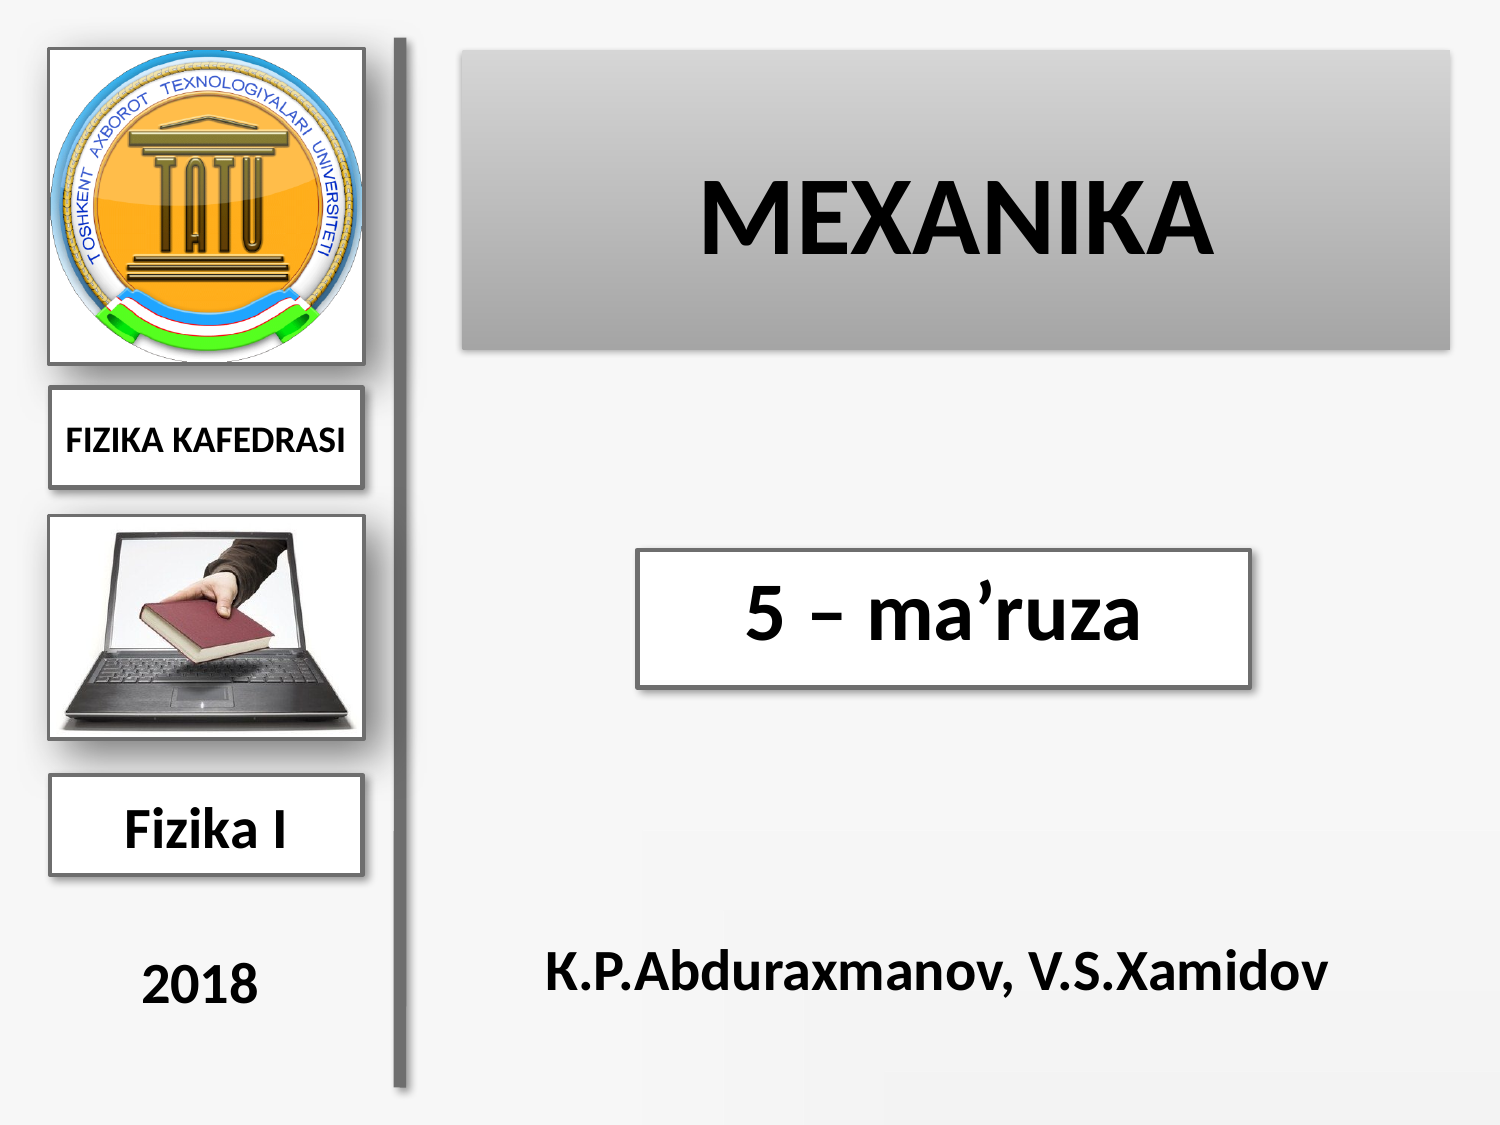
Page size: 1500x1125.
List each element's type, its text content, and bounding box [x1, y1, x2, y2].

text_box FIZIKA KAFEDRASI [48, 385, 365, 490]
text_box 2018 [112, 937, 288, 1025]
subtitle К.P.Abduraxmanov, V.S.Xamidov [418, 924, 1469, 1062]
picture [49, 49, 363, 363]
text_box Fizika I [48, 773, 365, 877]
text_box 5 – ma’ruza [635, 548, 1252, 689]
picture [49, 517, 363, 738]
title MEXANIKA [462, 50, 1450, 350]
